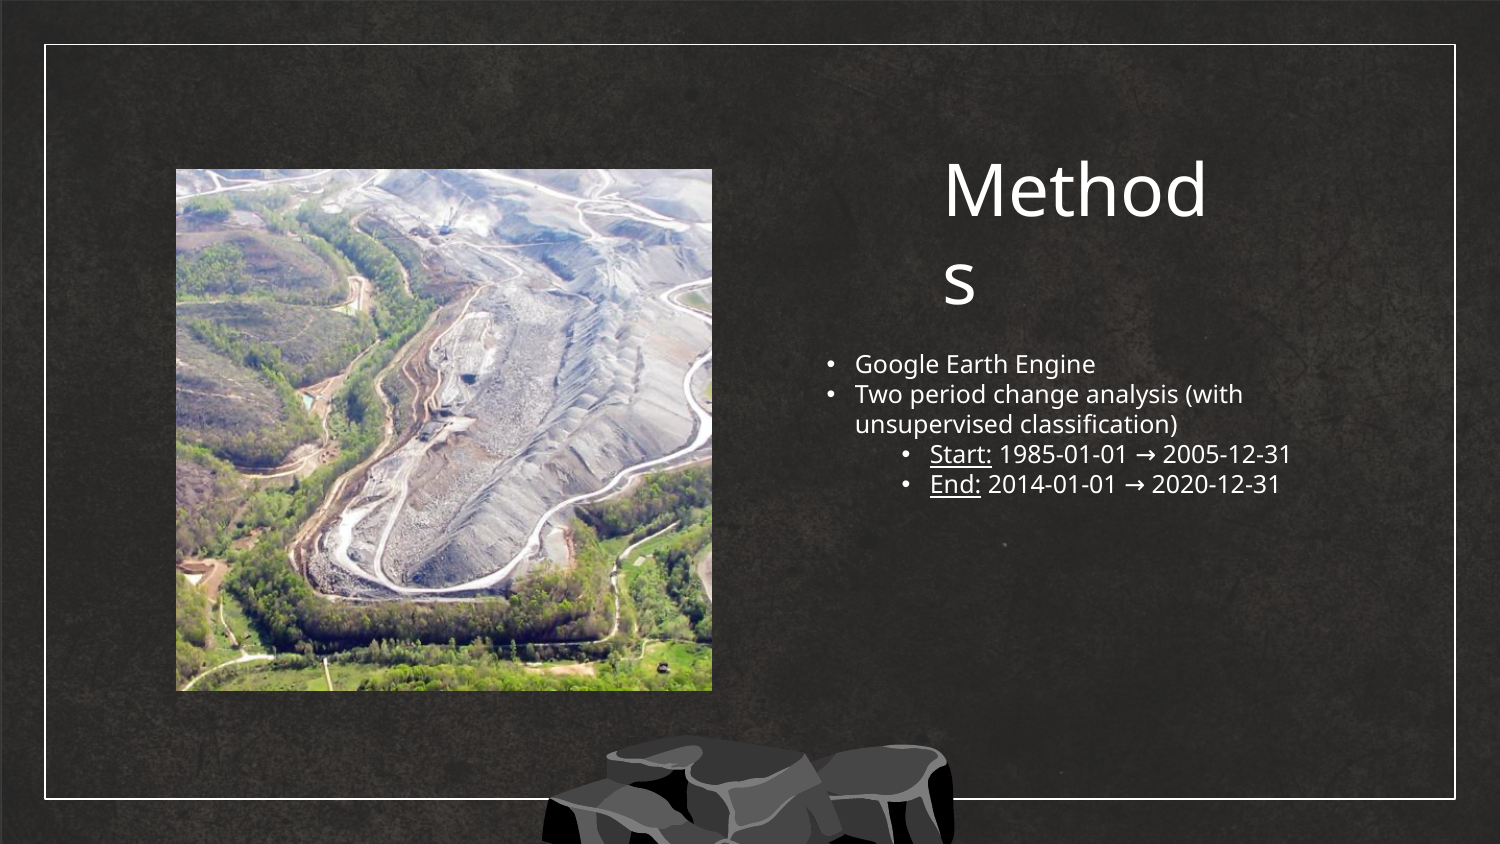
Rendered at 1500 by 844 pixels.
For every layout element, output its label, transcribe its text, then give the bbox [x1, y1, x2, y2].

picture [175, 169, 712, 692]
subtitle Google Earth Engine Two period change analysis (with unsupervised classification) Start: 1985-01-01 → 2005-12-31 End: 2014-01-01 → 2020-12-31 [811, 334, 1358, 636]
title Methods [927, 208, 1243, 334]
